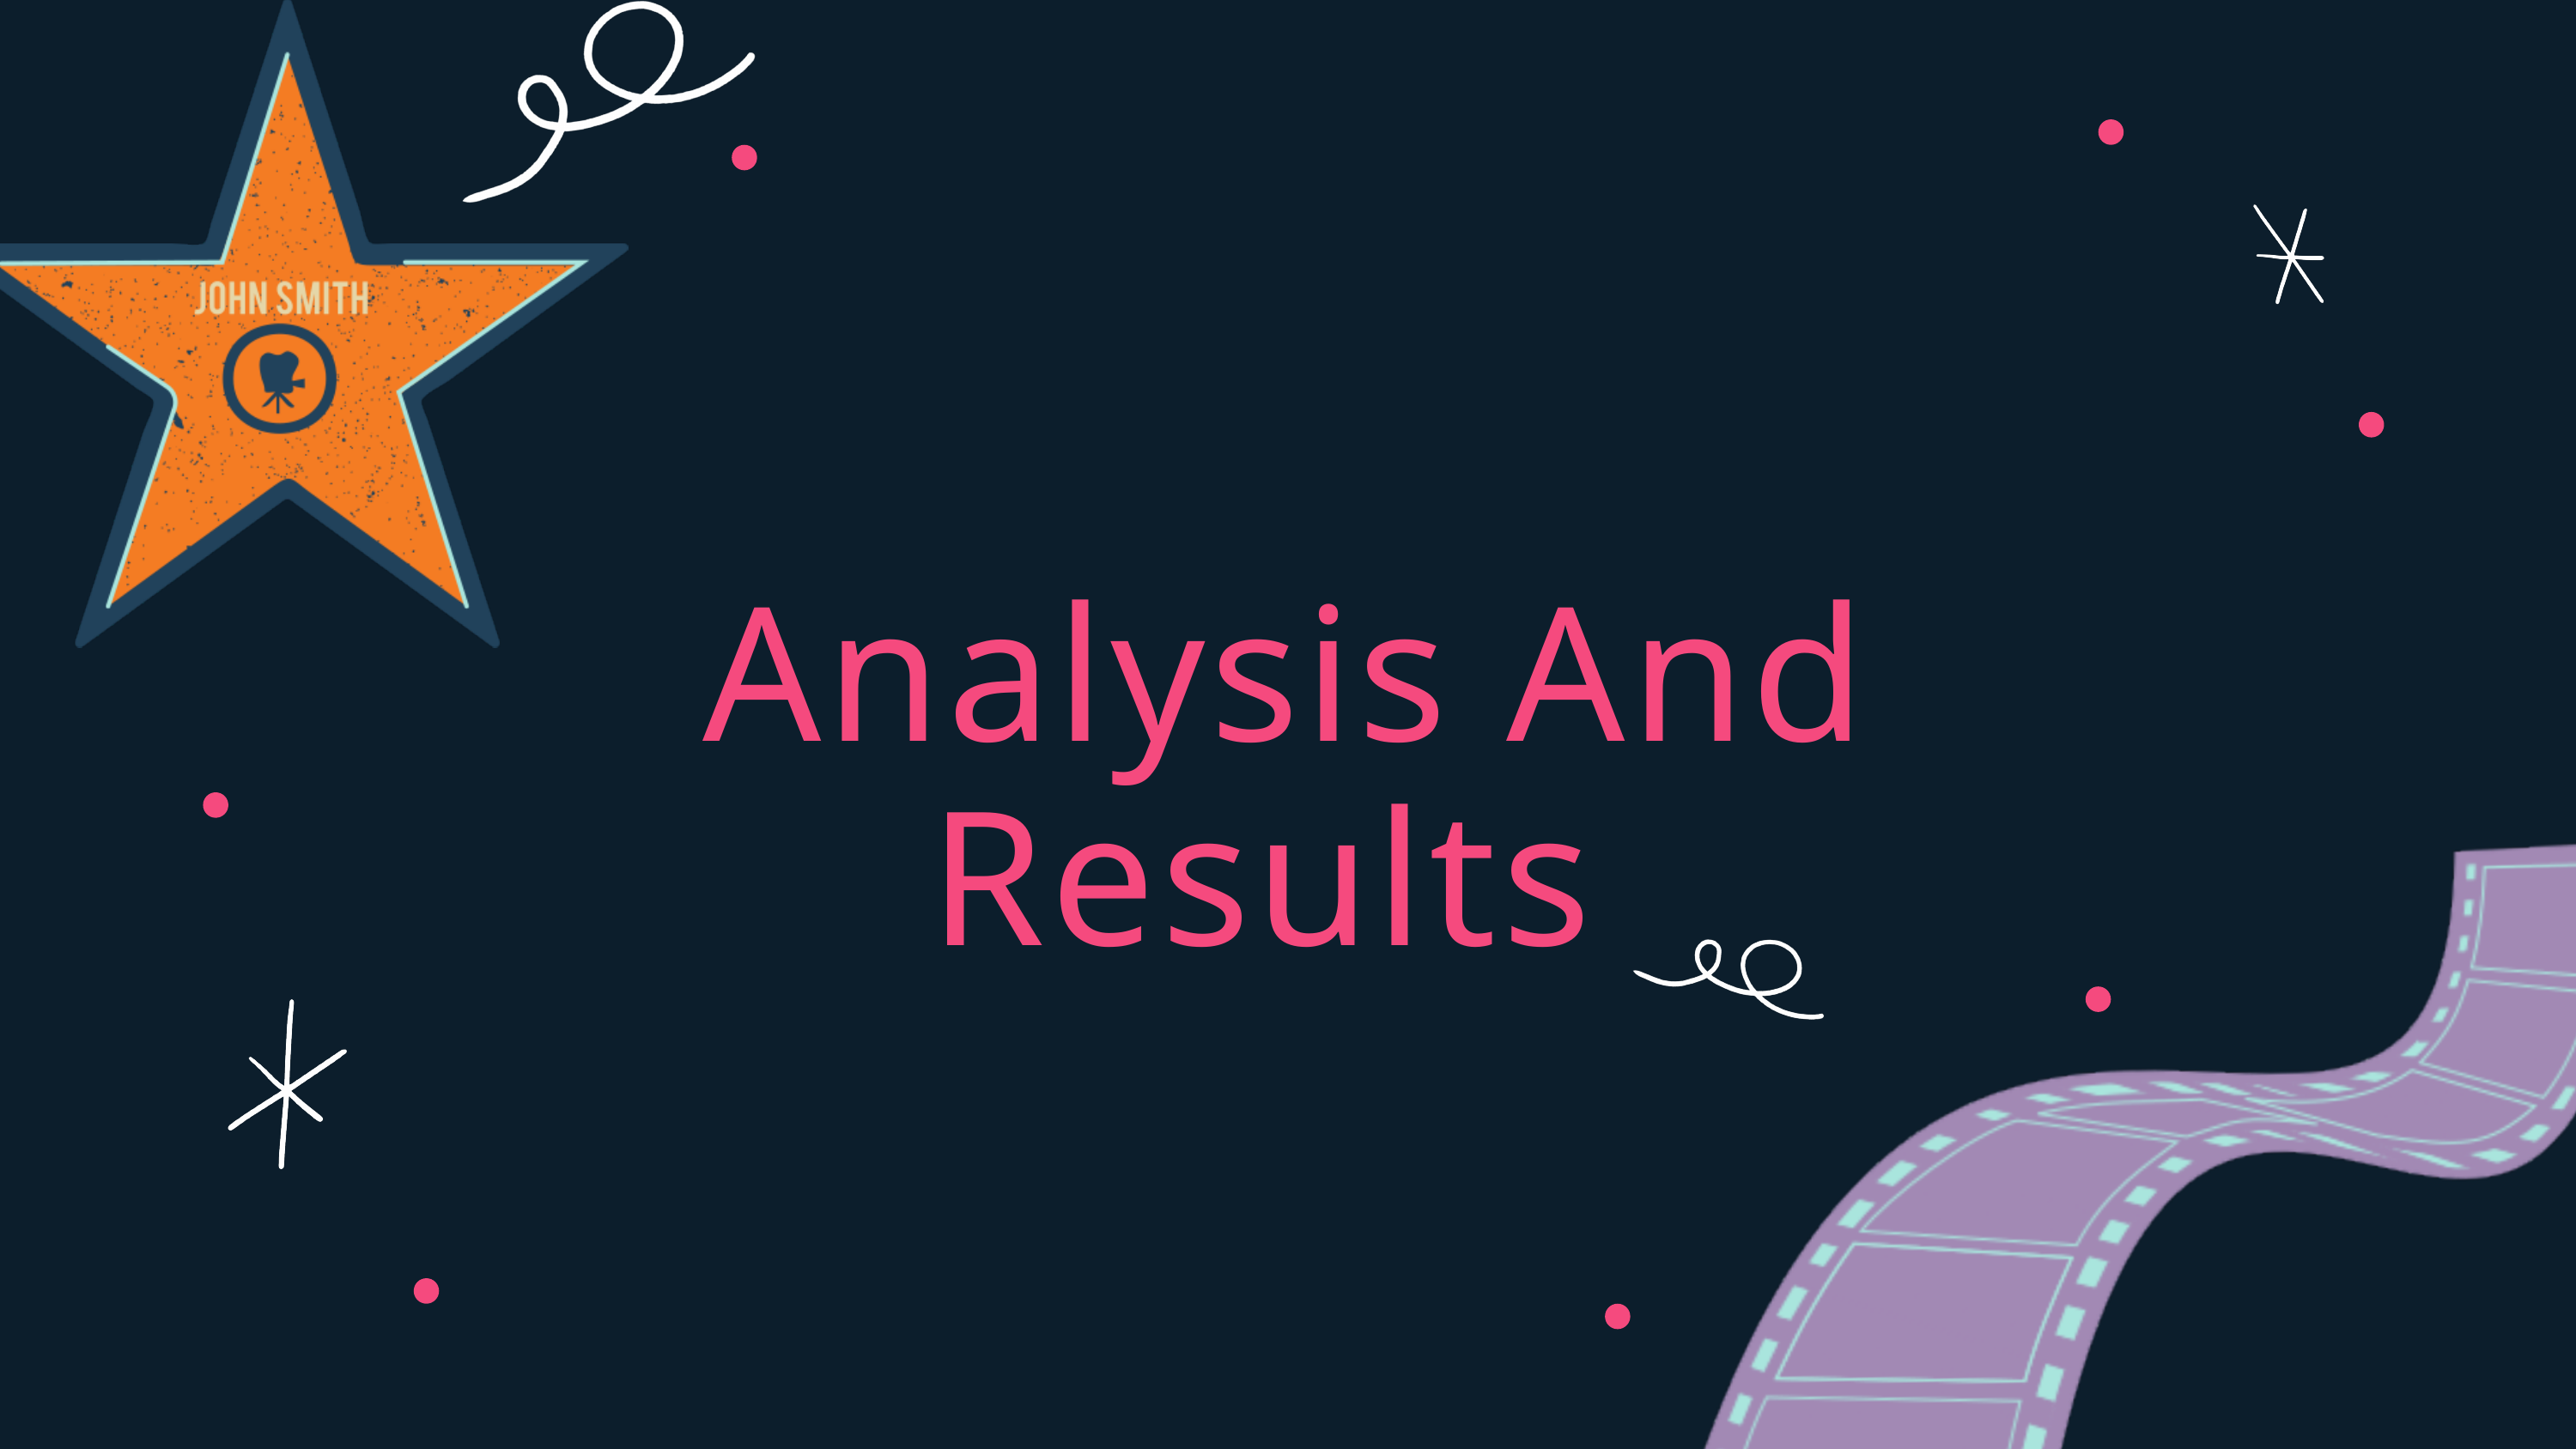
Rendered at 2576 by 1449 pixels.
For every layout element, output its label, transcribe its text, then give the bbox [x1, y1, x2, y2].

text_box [413, 1277, 440, 1304]
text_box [1604, 1303, 1631, 1330]
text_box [2098, 118, 2124, 145]
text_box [2358, 411, 2385, 438]
picture [2220, 181, 2358, 325]
picture [0, 0, 756, 648]
text_box Analysis And Results [564, 573, 2012, 984]
picture [228, 998, 348, 1170]
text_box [752, 144, 757, 171]
picture [1631, 664, 2576, 1449]
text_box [203, 791, 229, 818]
